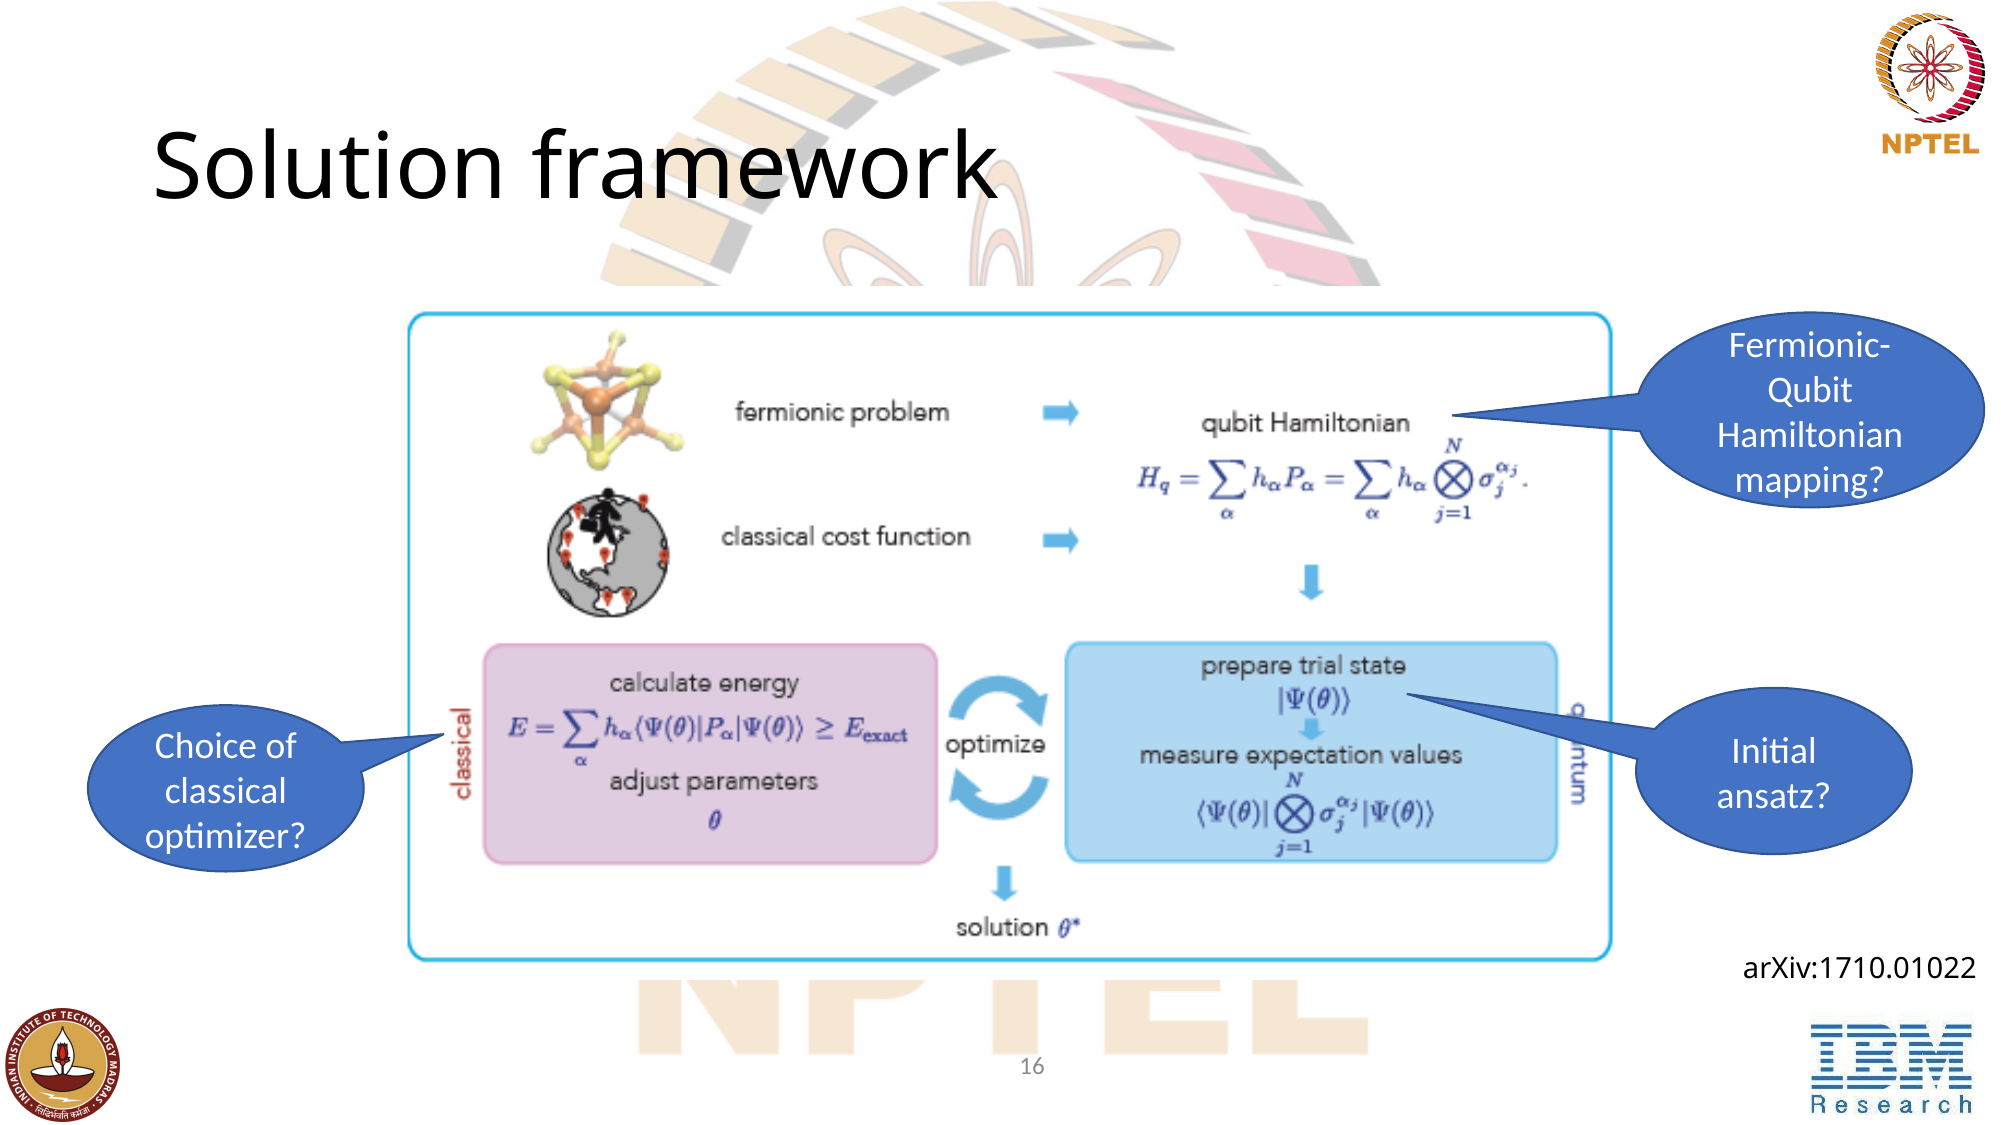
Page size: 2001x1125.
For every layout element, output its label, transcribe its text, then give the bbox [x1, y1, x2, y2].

text_box arXiv:1710.01022 [1728, 941, 1993, 992]
slide_number 16 [940, 1035, 1060, 1096]
text_box Choice of classical optimizer? [86, 704, 393, 873]
picture [5, 1008, 120, 1122]
title Solution framework [137, 59, 1863, 278]
picture [1784, 1013, 2001, 1125]
picture [393, 286, 1637, 980]
text_box Fermionic-Qubit Hamiltonian mapping? [1637, 311, 1986, 509]
text_box Initial ansatz? [1637, 686, 1913, 856]
picture [1864, 0, 2001, 166]
